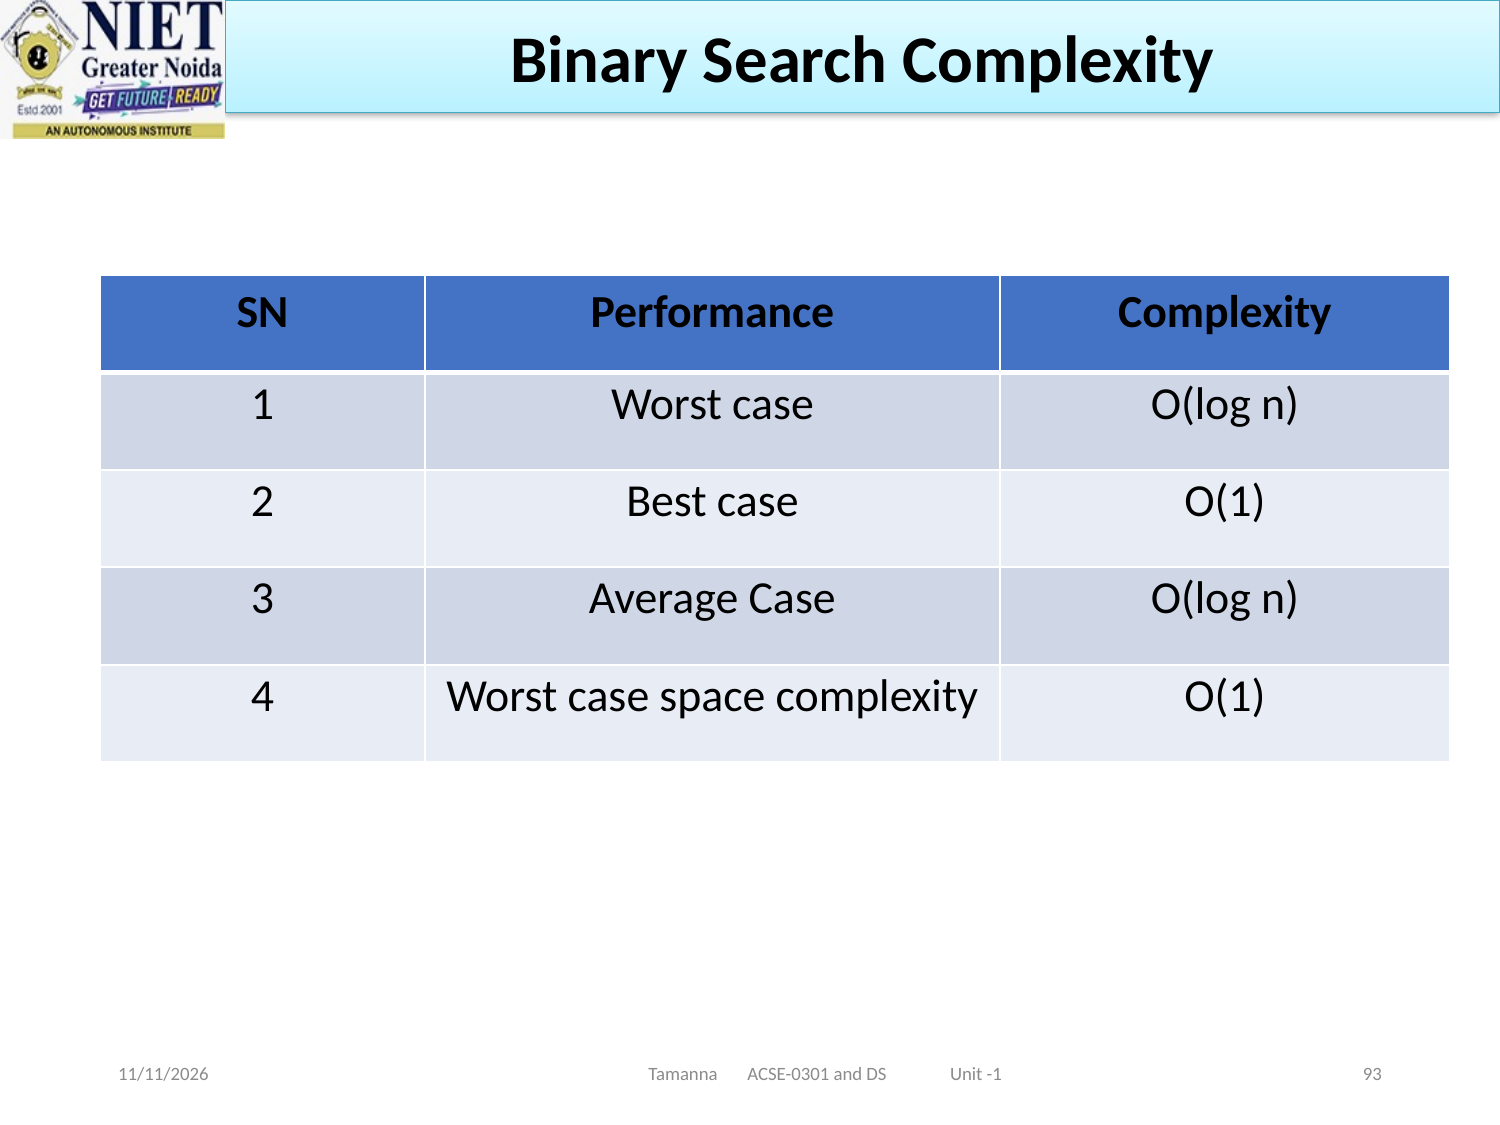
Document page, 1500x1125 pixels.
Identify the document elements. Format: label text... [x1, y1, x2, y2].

table_cell 3 [101, 568, 424, 664]
table_cell O(1) [1001, 471, 1449, 566]
table_cell Average Case [426, 568, 999, 664]
table_cell O(log n) [1001, 375, 1449, 469]
table_cell 2 [101, 471, 424, 566]
table_cell Best case [426, 471, 999, 566]
table_cell Worst case space complexity [426, 666, 999, 761]
table_cell Worst case [426, 375, 999, 469]
text_box Binary Search Complexity [225, 0, 1500, 113]
table_cell 4 [101, 666, 424, 761]
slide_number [103, 1042, 412, 1103]
table_header SN [101, 276, 424, 370]
table_cell O(log n) [1001, 568, 1449, 664]
footer Tamanna ACSE-0301 and DS Unit -1 [412, 1042, 1059, 1103]
picture [0, 0, 225, 140]
table_header Complexity [1001, 276, 1449, 370]
table_cell O(1) [1001, 666, 1449, 761]
table_cell 1 [101, 375, 424, 469]
slide_number 93 [1059, 1042, 1397, 1103]
table_header Performance [426, 276, 999, 370]
